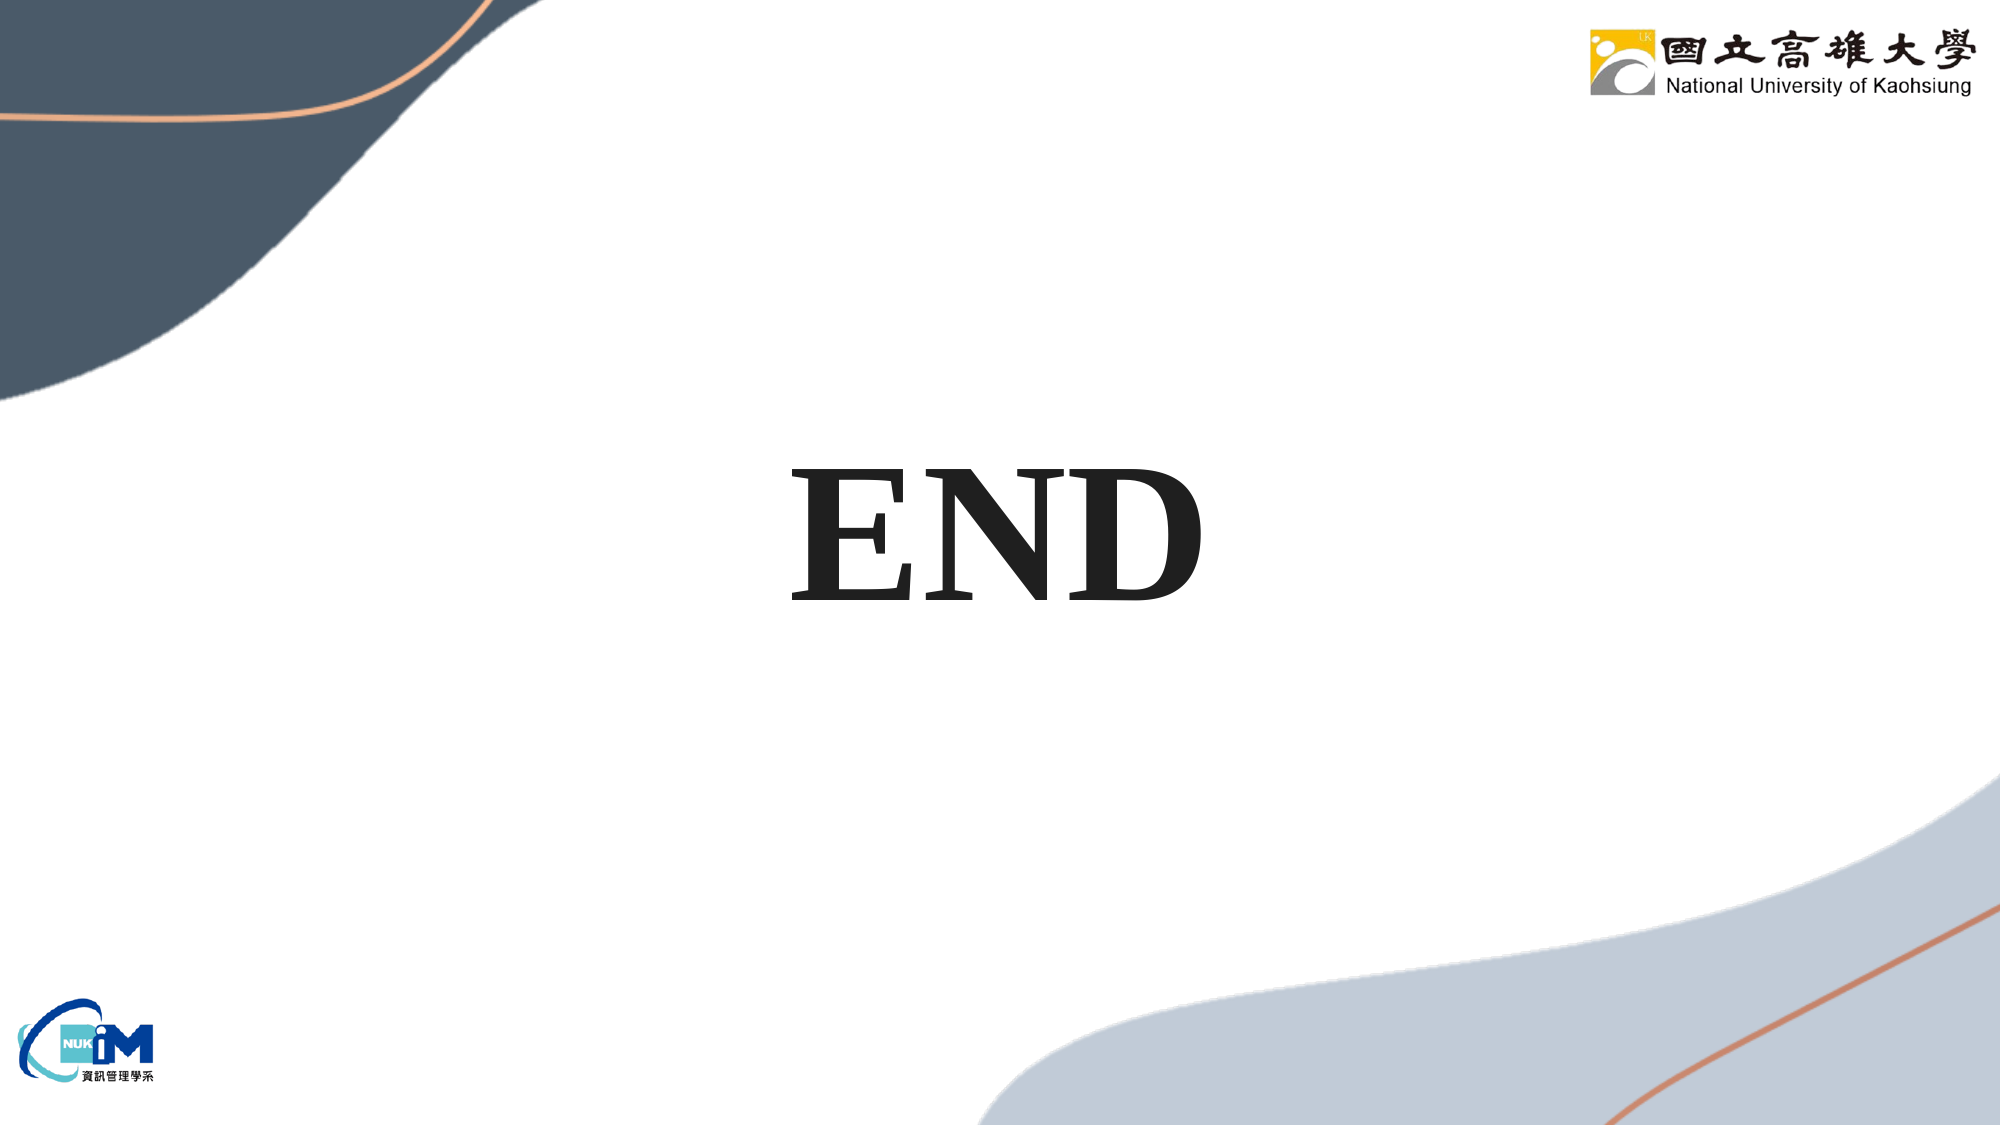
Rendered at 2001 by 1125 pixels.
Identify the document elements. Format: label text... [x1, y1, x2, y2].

picture [0, 955, 170, 1125]
text_box END [695, 392, 1305, 648]
picture [944, 672, 2000, 1125]
picture [1584, 27, 1978, 100]
picture [0, 0, 654, 439]
